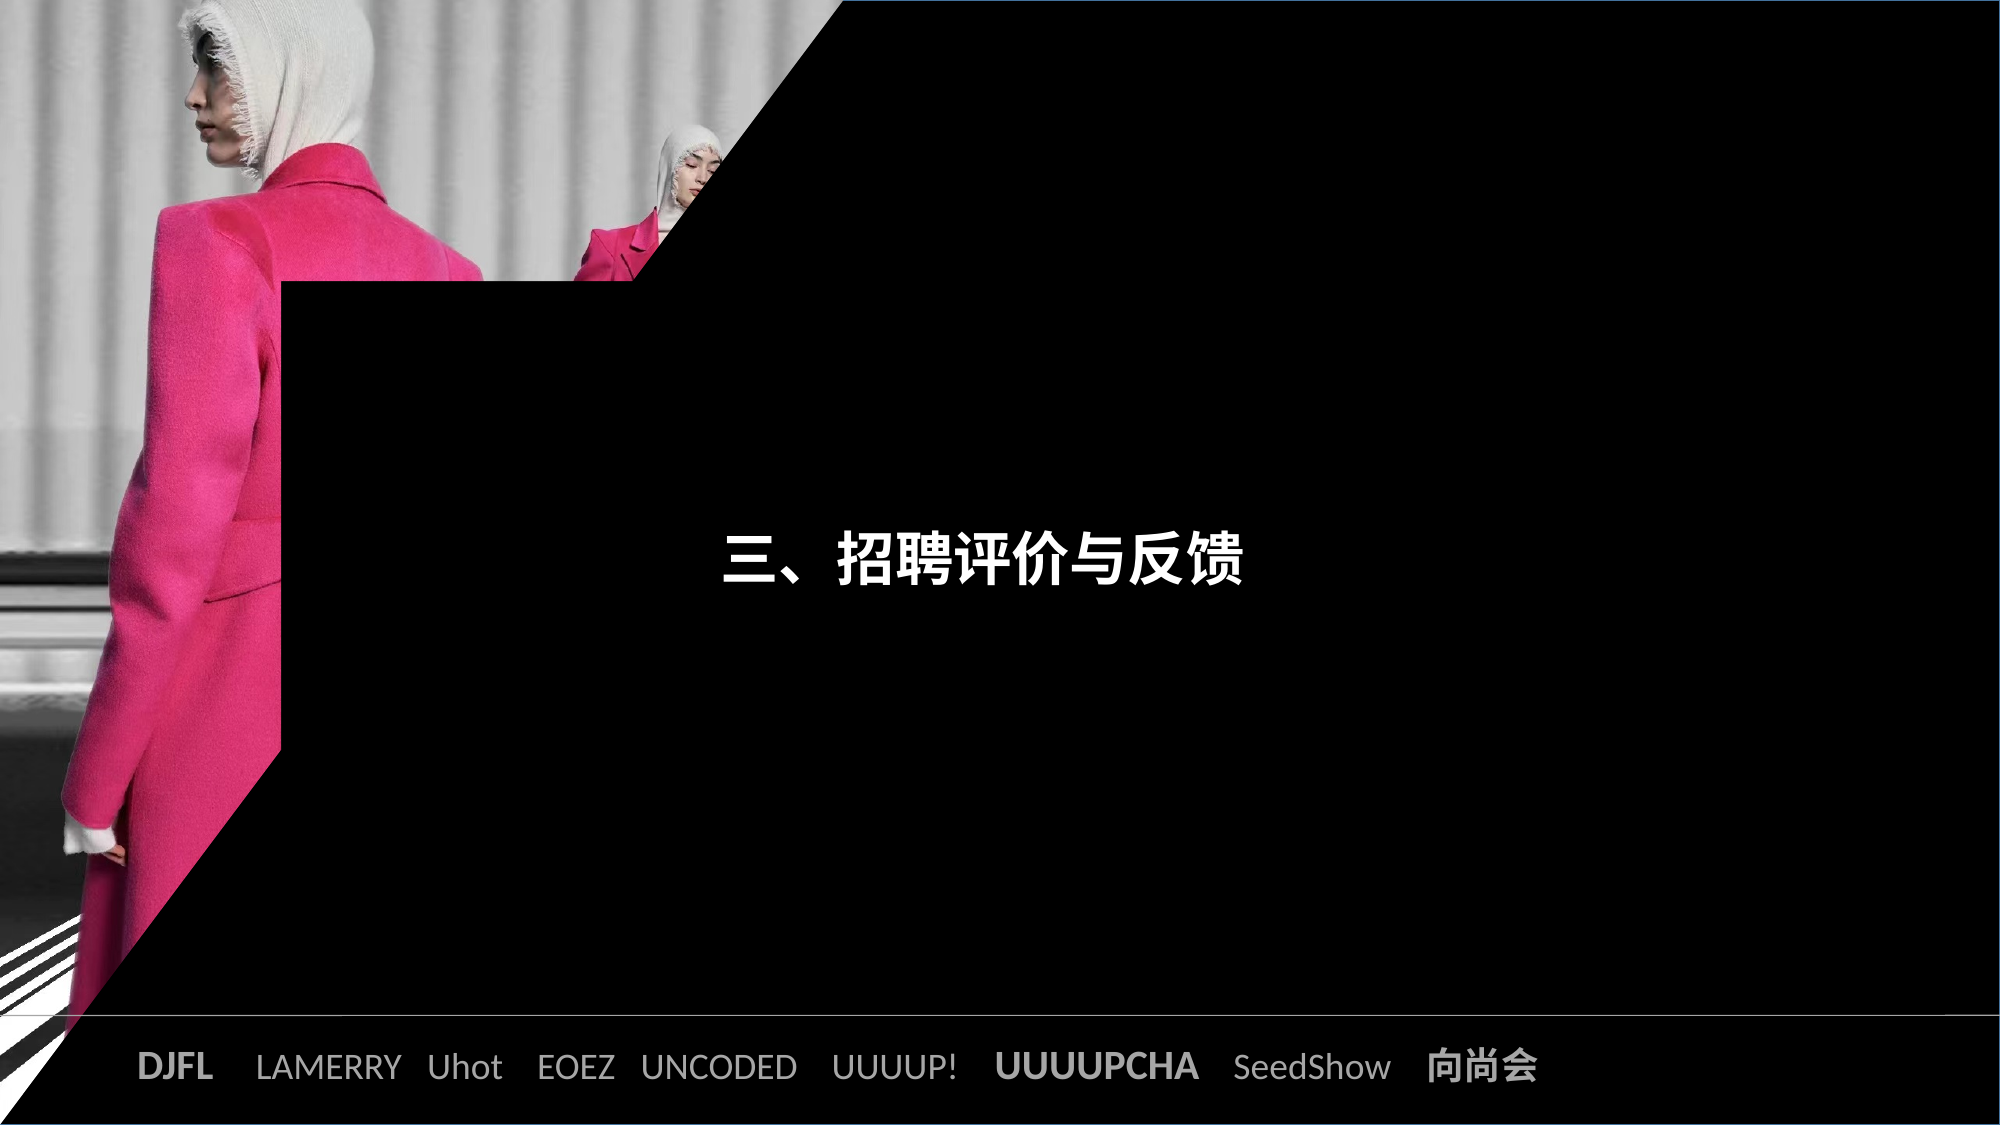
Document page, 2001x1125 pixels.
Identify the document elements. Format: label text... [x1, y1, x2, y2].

picture [0, 0, 844, 1015]
picture [0, 1016, 844, 1125]
text_box [844, 1016, 2000, 1125]
text_box 三、招聘评价与反馈 [844, 514, 1295, 611]
text_box DJFL LAMERRY Uhot EOEZ UNCODED UUUUP! UUUUPCHA SeedShow 向尚会 [844, 1030, 1808, 1102]
text_box [844, 0, 2000, 1014]
